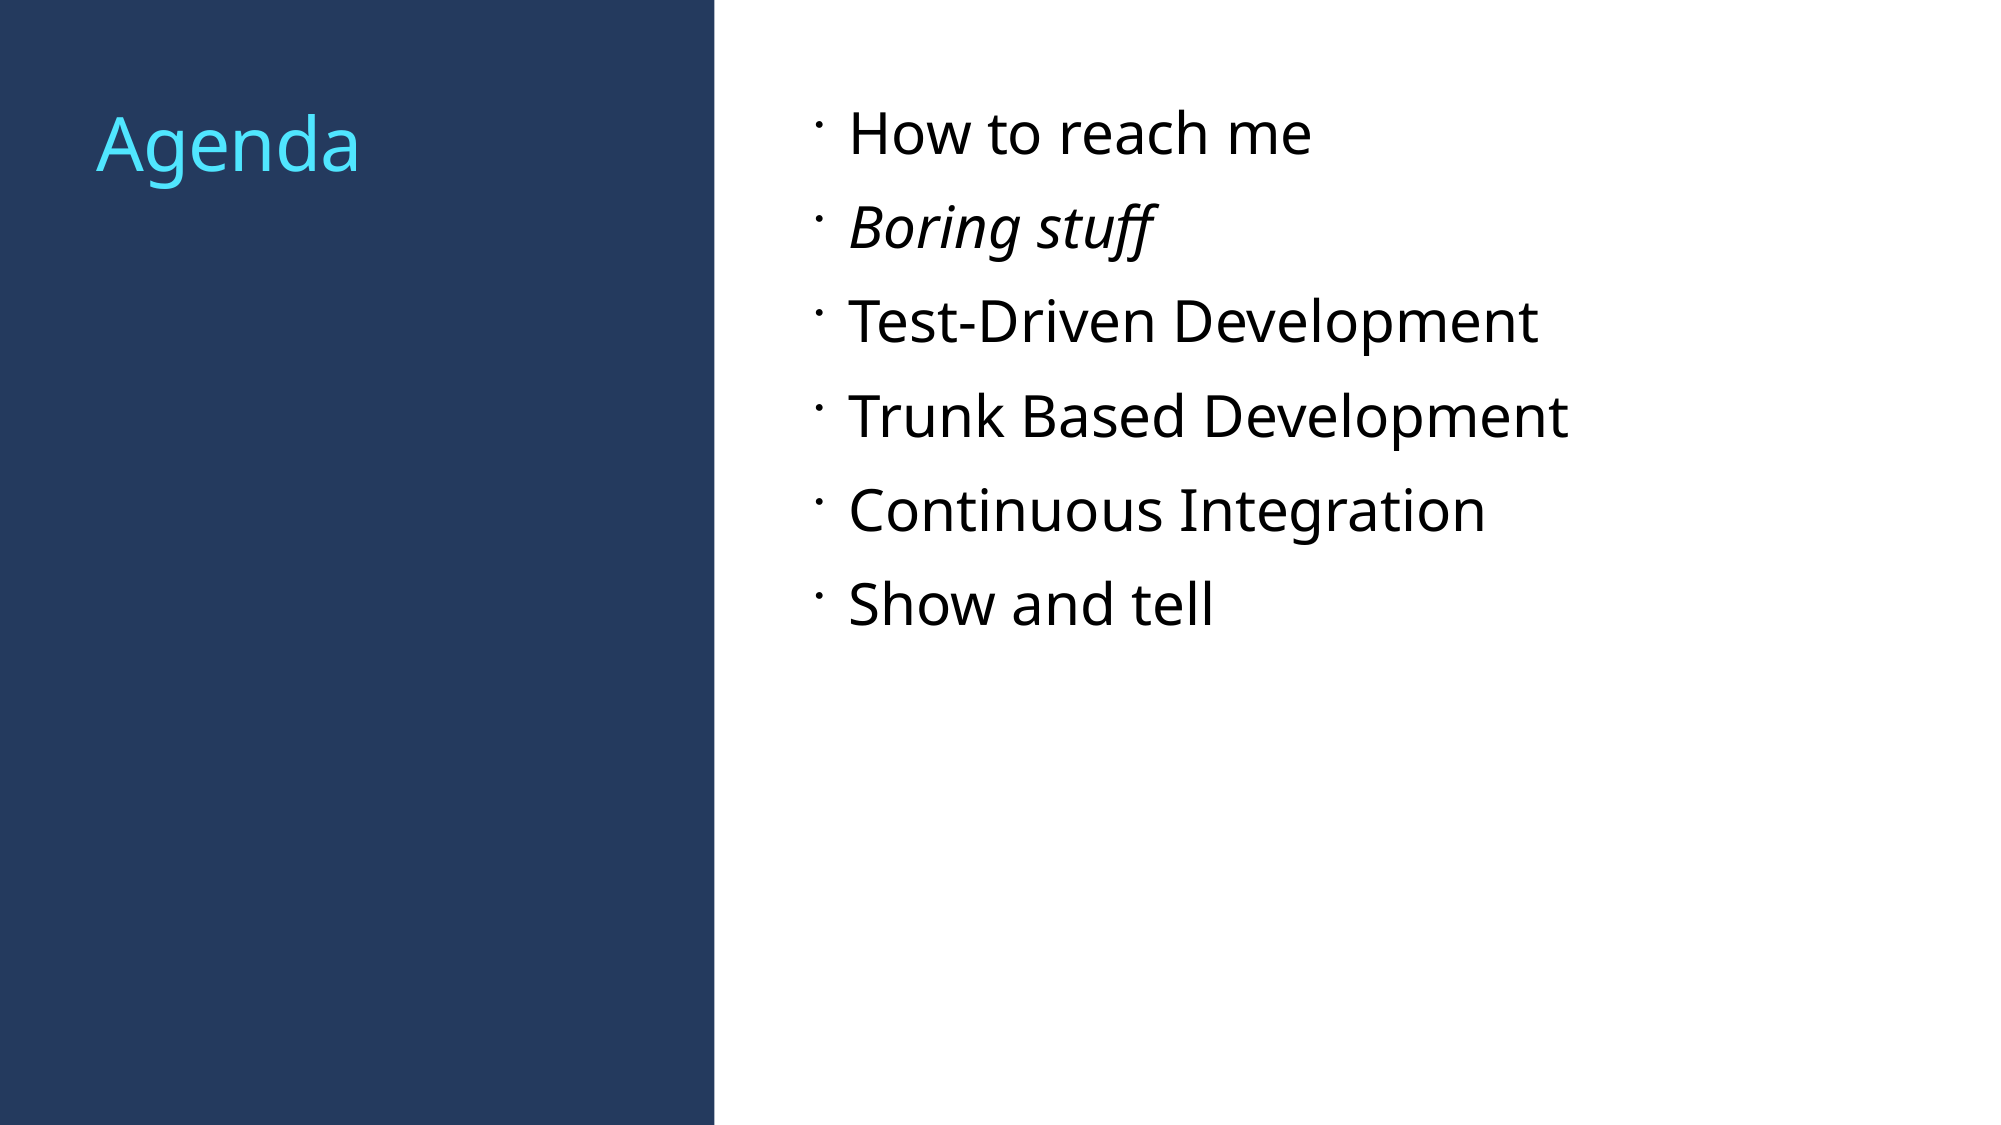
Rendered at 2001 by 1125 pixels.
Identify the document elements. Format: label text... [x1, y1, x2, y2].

title Agenda [96, 96, 619, 608]
list How to reach me Boring stuff Test-Driven Development Trunk Based Development Continuous Integration Show and tell [810, 96, 1905, 1029]
